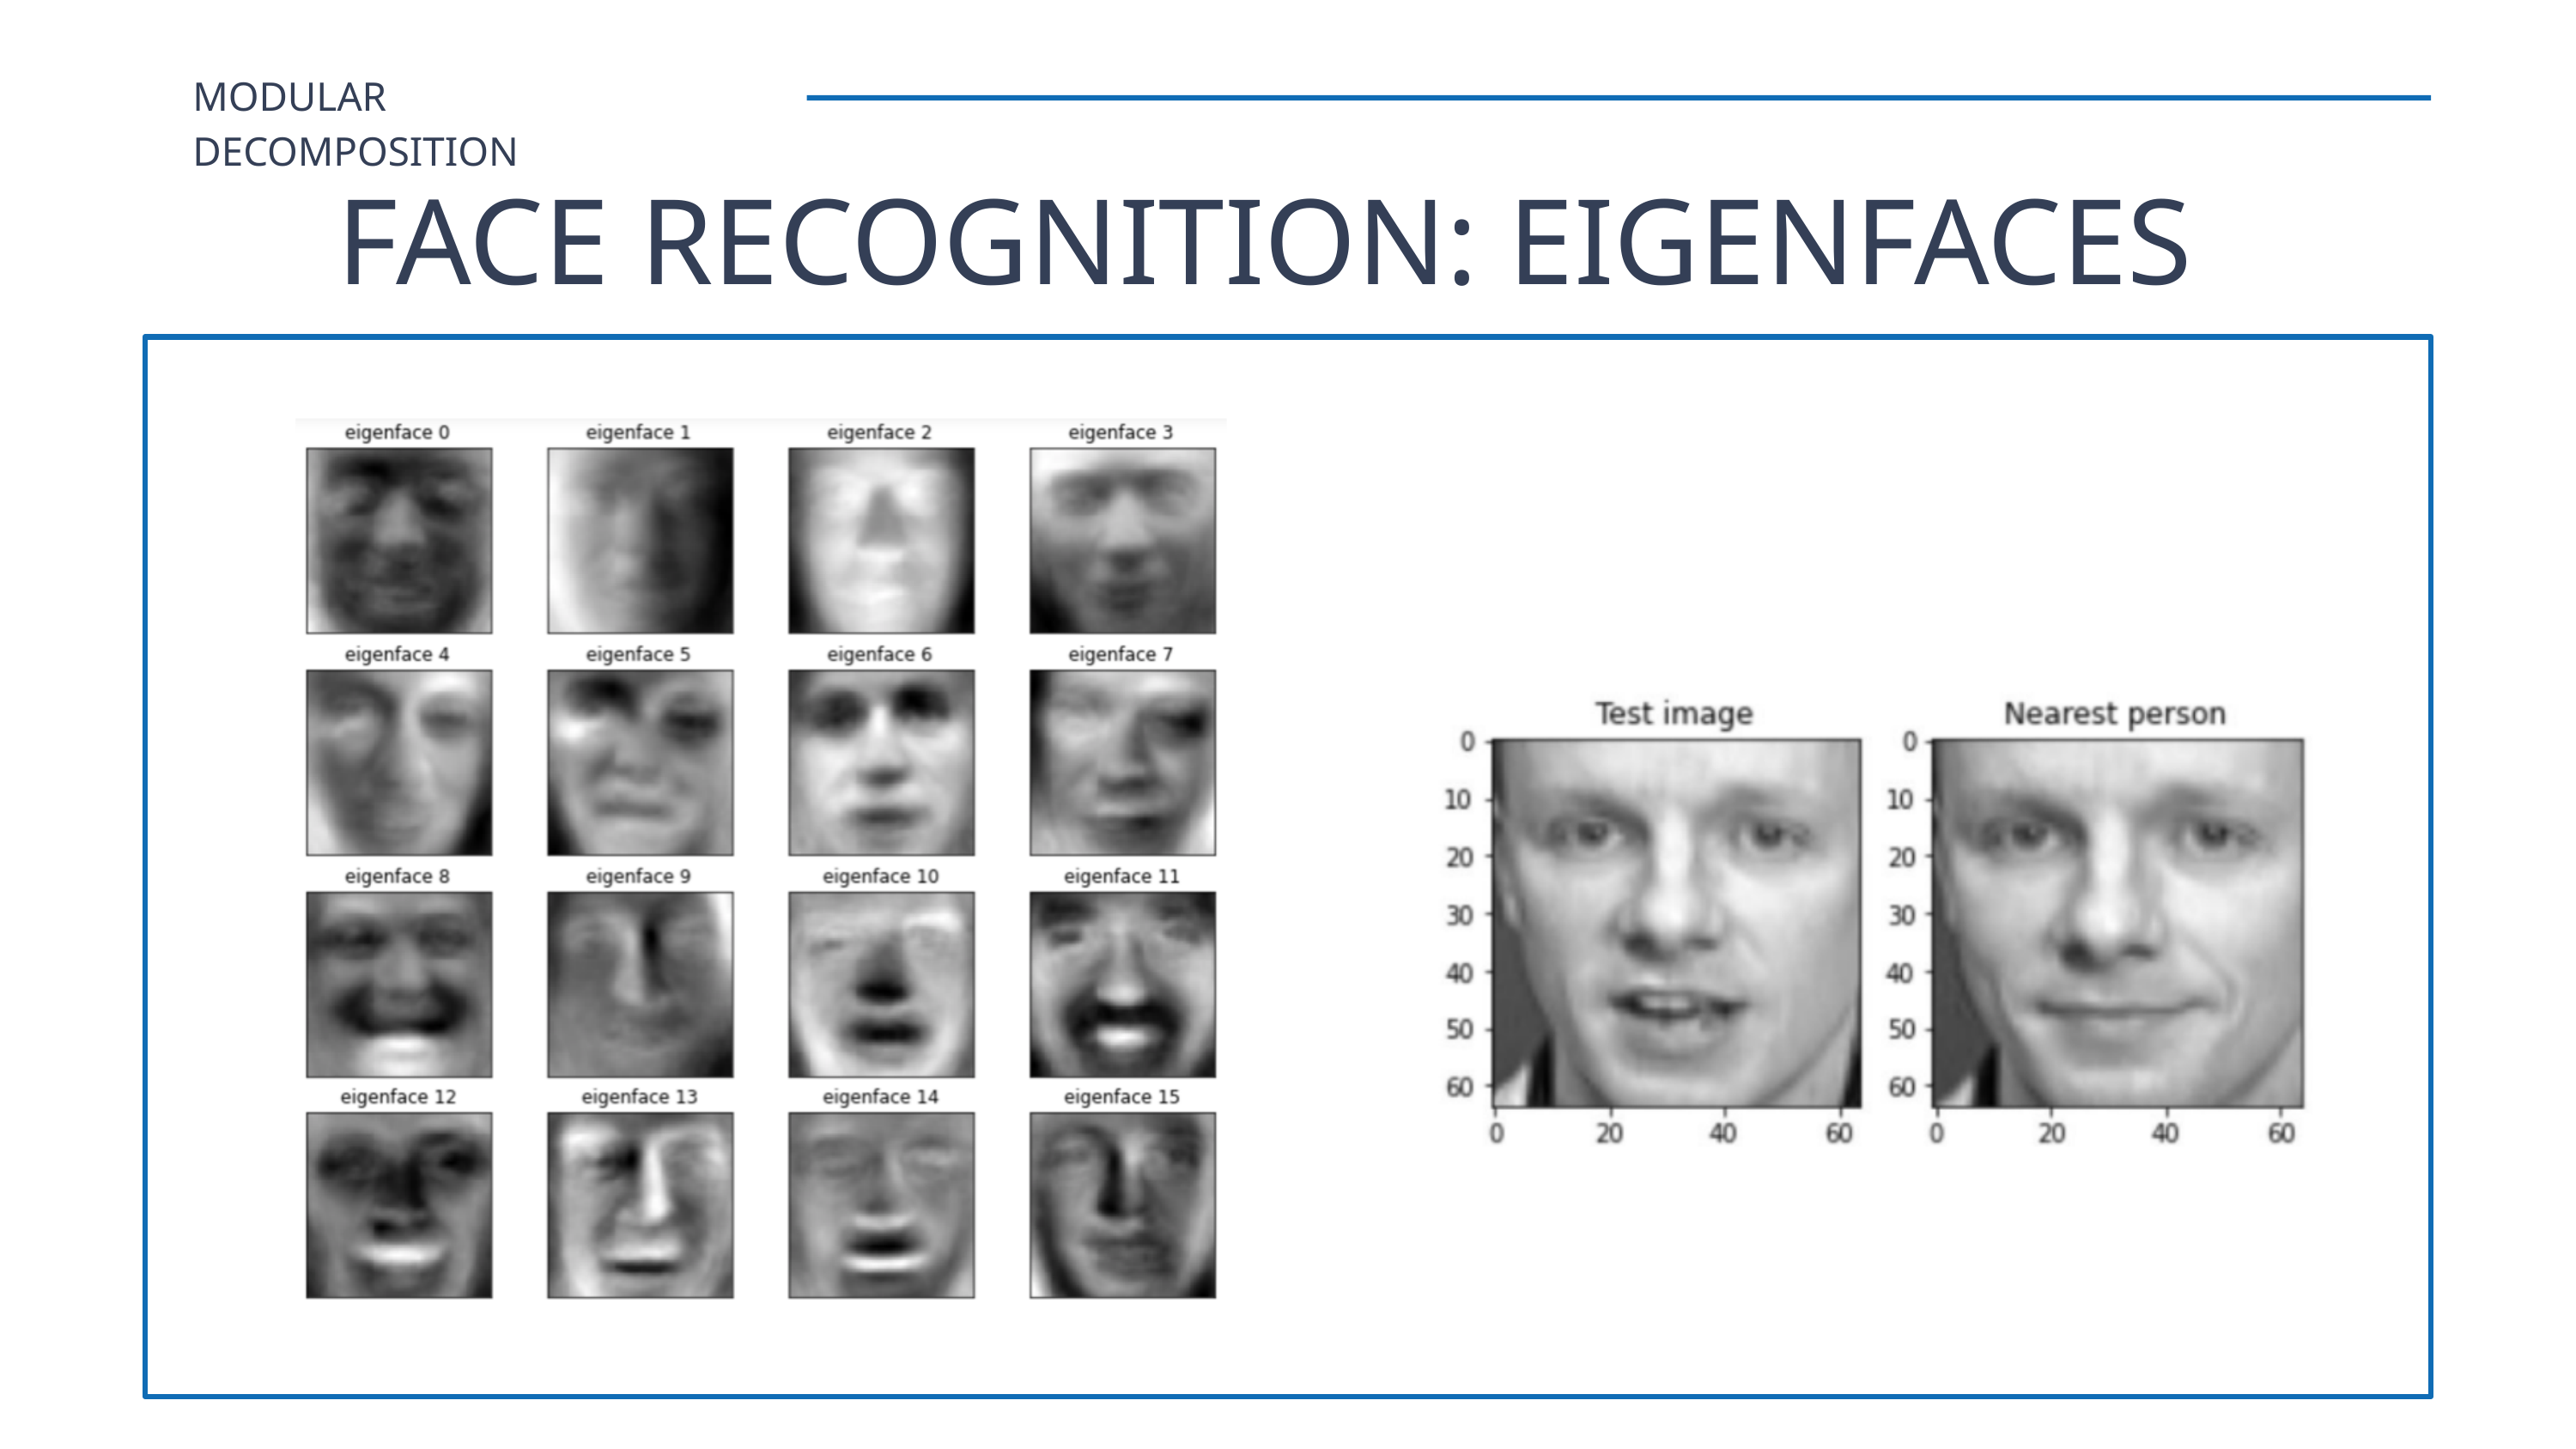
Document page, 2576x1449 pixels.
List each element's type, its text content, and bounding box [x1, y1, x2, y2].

text_box FACE RECOGNITION: EIGENFACES [122, 190, 2409, 309]
text_box MODULAR DECOMPOSITION [192, 64, 698, 175]
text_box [144, 336, 2432, 1397]
